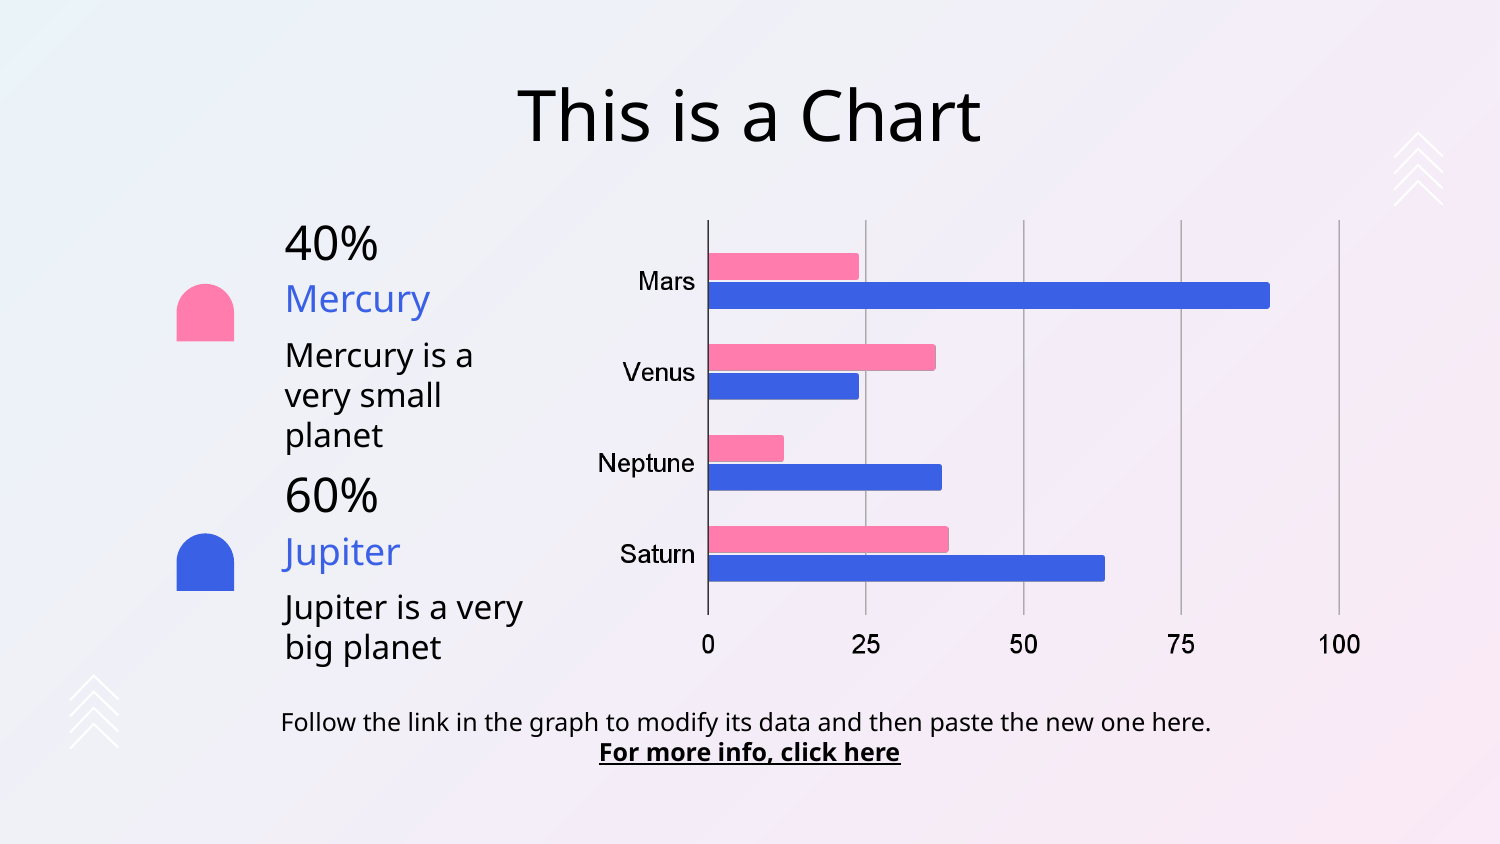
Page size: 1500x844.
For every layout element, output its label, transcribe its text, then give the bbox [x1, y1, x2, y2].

text_box Jupiter is a very big planet [269, 571, 551, 684]
text_box Follow the link in the graph to modify its data and then paste the new one here. For more info, click here [176, 708, 1324, 768]
text_box Mercury [269, 263, 551, 319]
title This is a Chart [119, 72, 1381, 167]
text_box [176, 283, 235, 342]
text_box 40% [269, 197, 551, 263]
text_box 60% [269, 449, 551, 515]
picture [573, 195, 1363, 684]
text_box [176, 533, 235, 591]
text_box Jupiter [269, 515, 551, 571]
text_box Mercury is a very small planet [269, 319, 551, 432]
